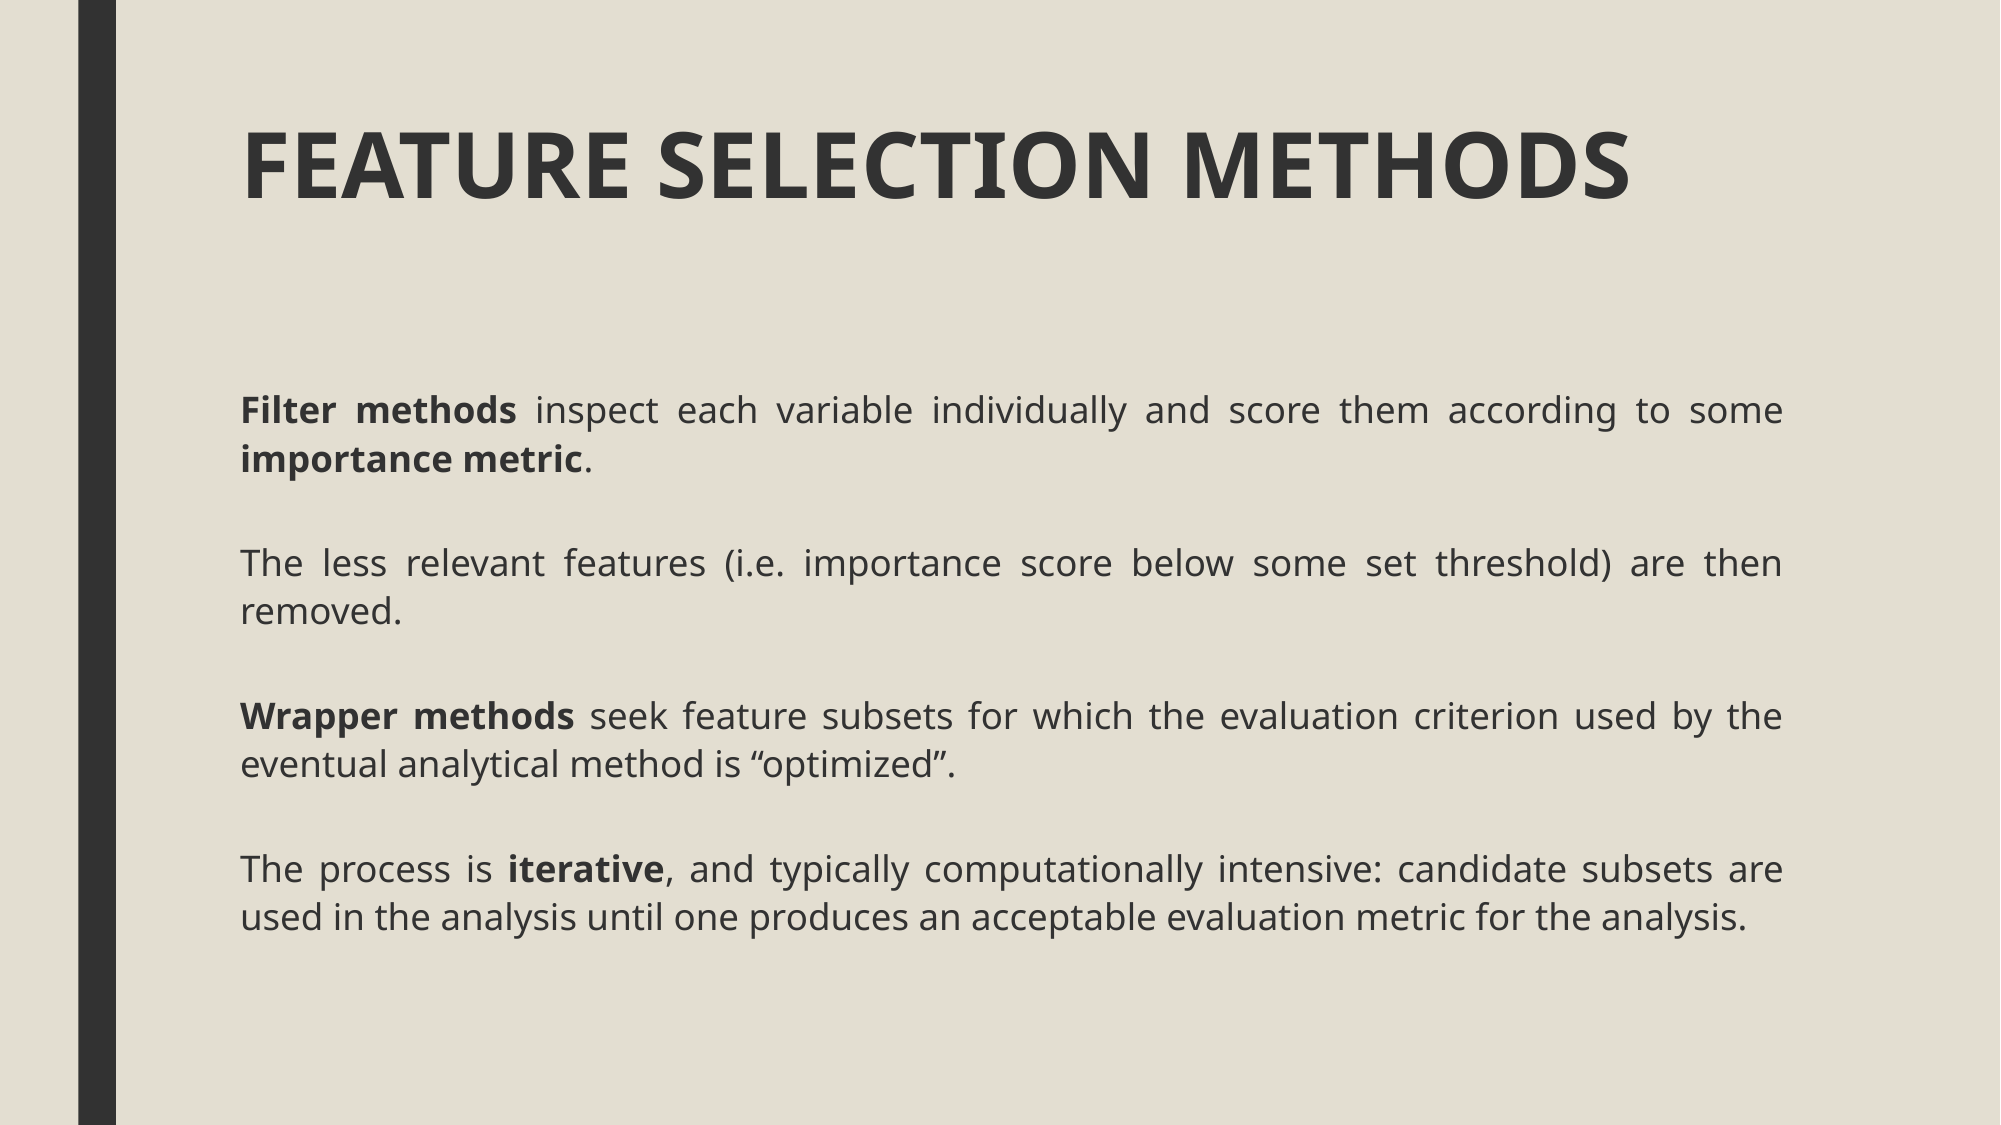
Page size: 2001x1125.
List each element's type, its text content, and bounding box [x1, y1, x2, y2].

list Filter methods inspect each variable individually and score them according to some importance metric. The less relevant features (i.e. importance score below some set threshold) are then removed. Wrapper methods seek feature subsets for which the evaluation criterion used by the eventual analytical method is “optimized”. The process is iterative, and typically computationally intensive: candidate subsets are used in the analysis until one produces an acceptable evaluation metric for the analysis. [225, 375, 1800, 963]
title FEATURE SELECTION METHODS [225, 112, 1800, 357]
